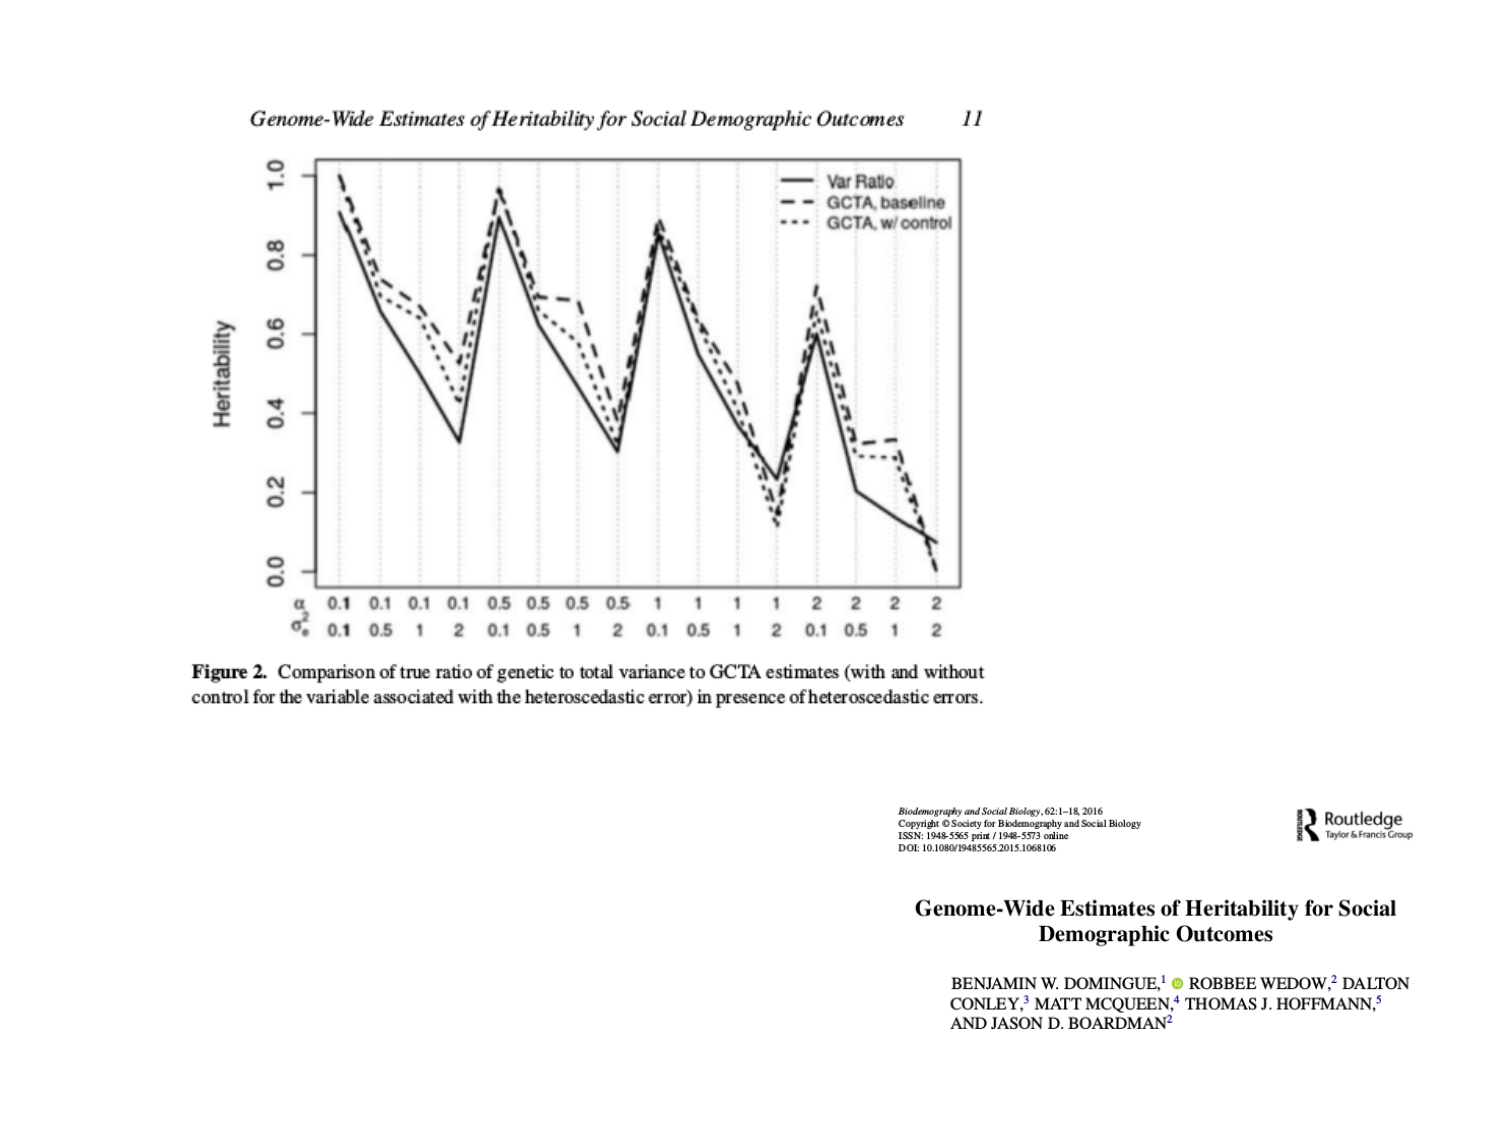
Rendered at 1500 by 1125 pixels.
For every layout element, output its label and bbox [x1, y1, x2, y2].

picture [862, 783, 1441, 1032]
picture [149, 87, 1040, 738]
